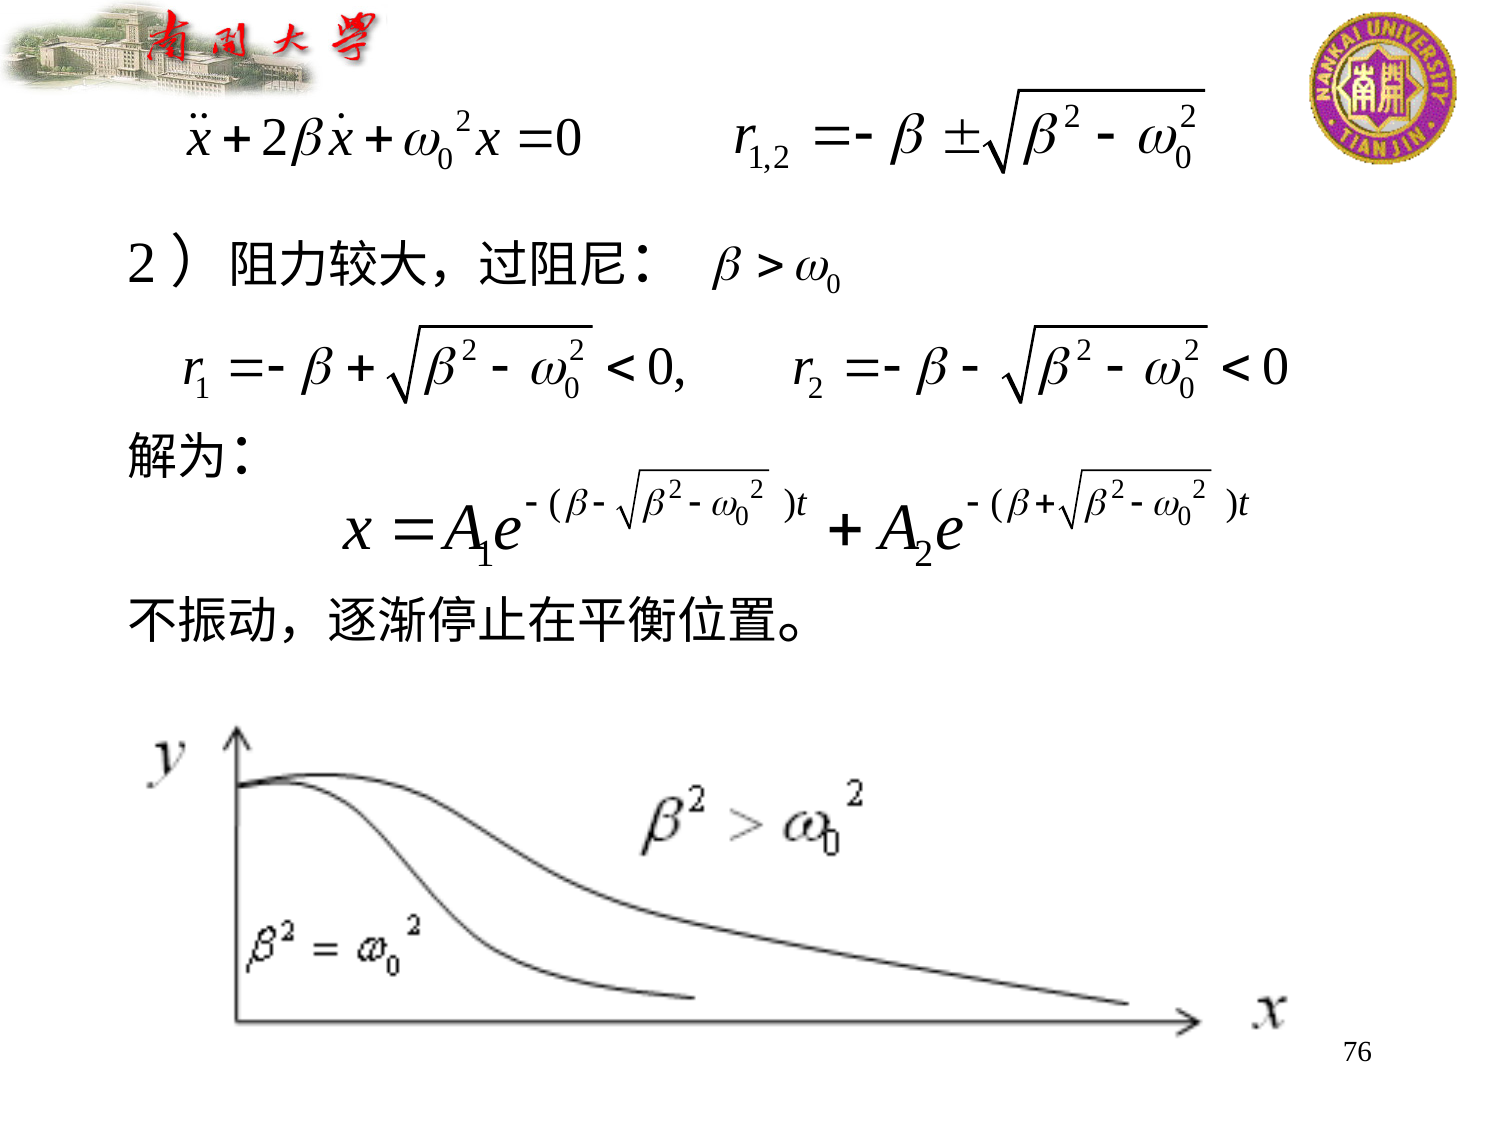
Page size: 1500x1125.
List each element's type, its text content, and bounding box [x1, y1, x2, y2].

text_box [702, 231, 849, 306]
picture [1262, 0, 1500, 178]
list 2）阻力较大，过阻尼： 解为： 不振动，逐渐停止在平衡位置。 [112, 216, 1388, 1112]
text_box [330, 455, 1265, 583]
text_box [173, 312, 1298, 417]
picture [136, 703, 1335, 1056]
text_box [176, 96, 591, 183]
picture [0, 0, 388, 100]
slide_number 76 [1074, 1024, 1388, 1101]
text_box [724, 75, 1217, 188]
